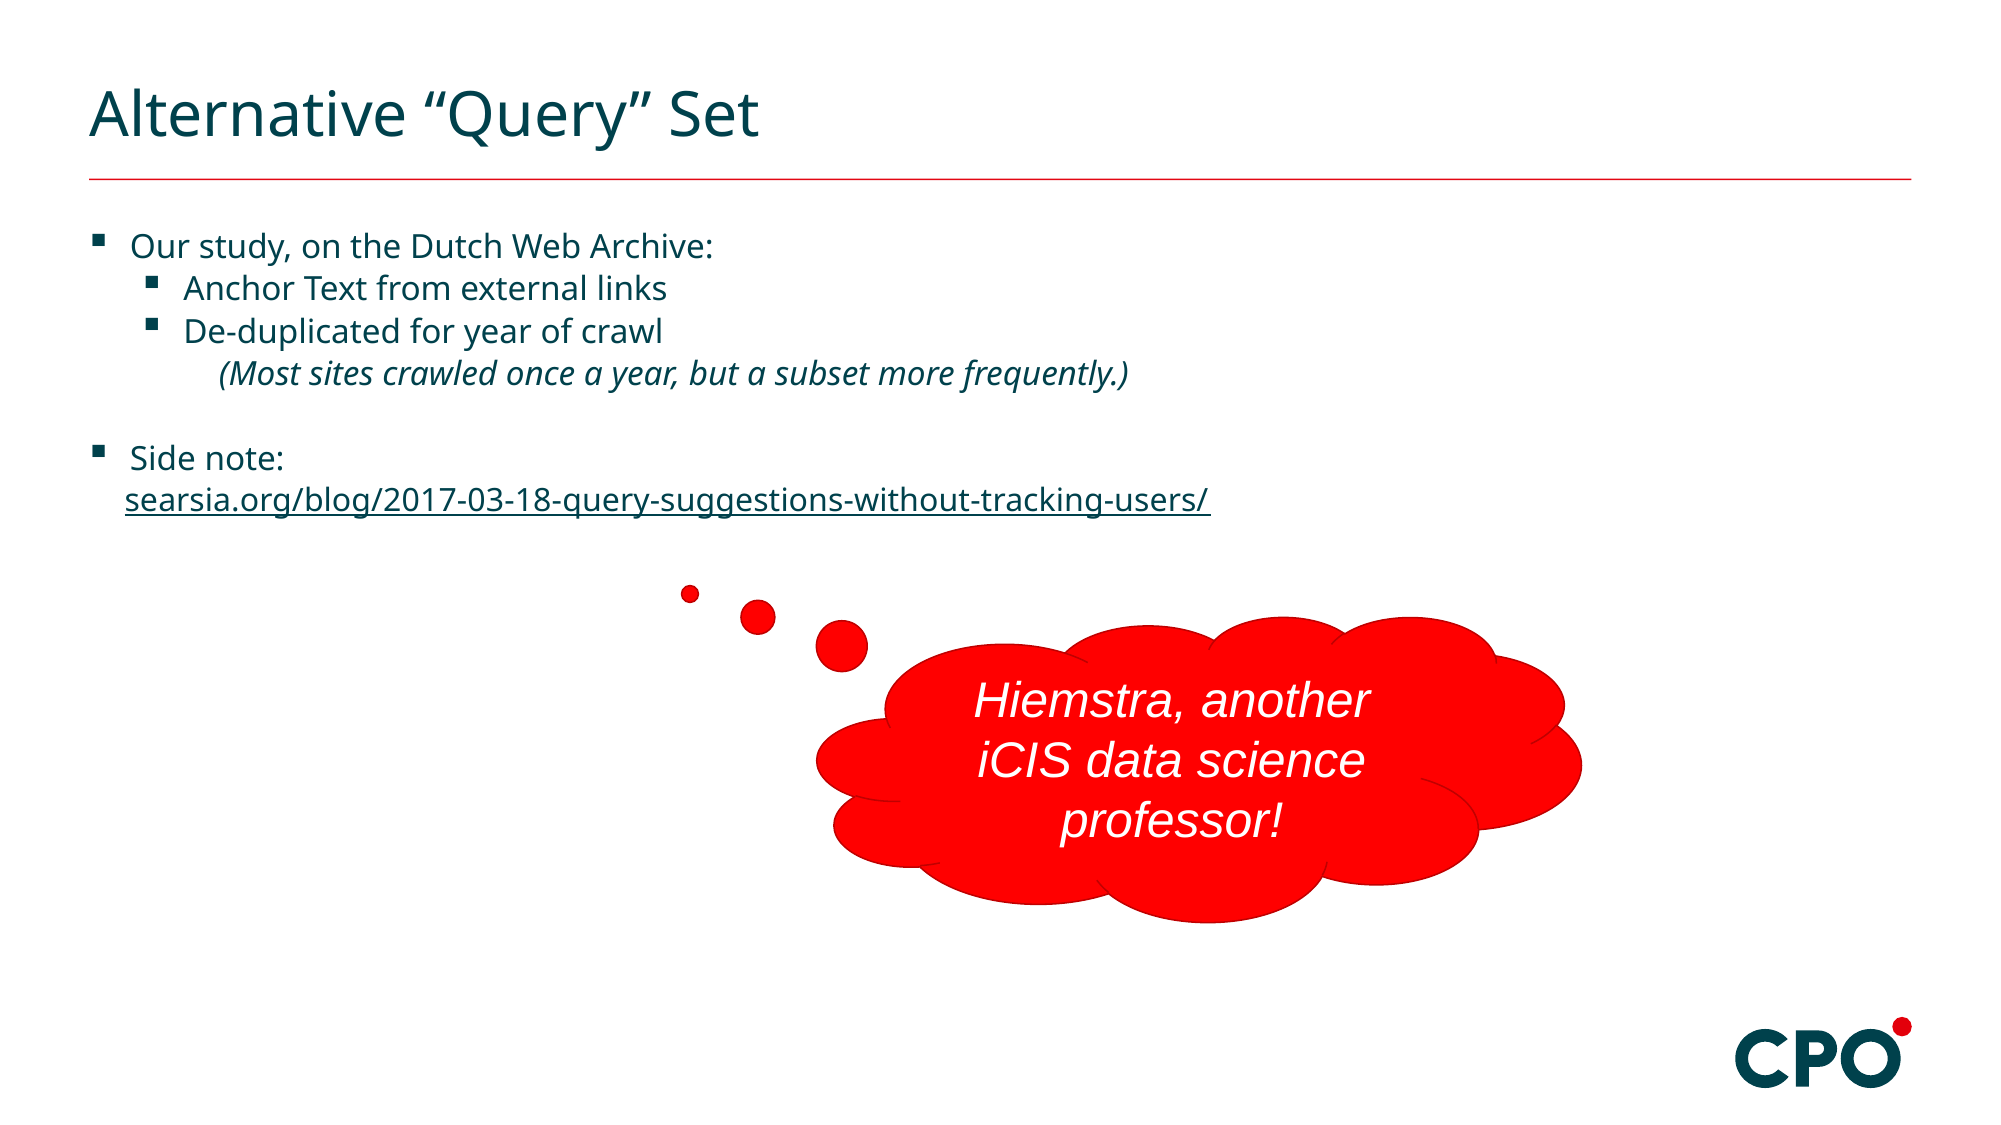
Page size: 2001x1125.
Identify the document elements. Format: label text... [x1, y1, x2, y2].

title Alternative “Query” Set [89, 64, 1908, 153]
text_box Hiemstra, another iCIS data science professor! [740, 600, 775, 635]
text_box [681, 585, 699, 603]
list Our study, on the Dutch Web Archive: Anchor Text from external links De-duplicated for year of crawl (Most sites crawled once a year, but a subset more frequently.) Side note: searsia.org/blog/2017-03-18-query-suggestions-without-tracking-users/ [89, 222, 1908, 994]
text_box Hiemstra, another iCIS data science professor! [816, 617, 1582, 923]
